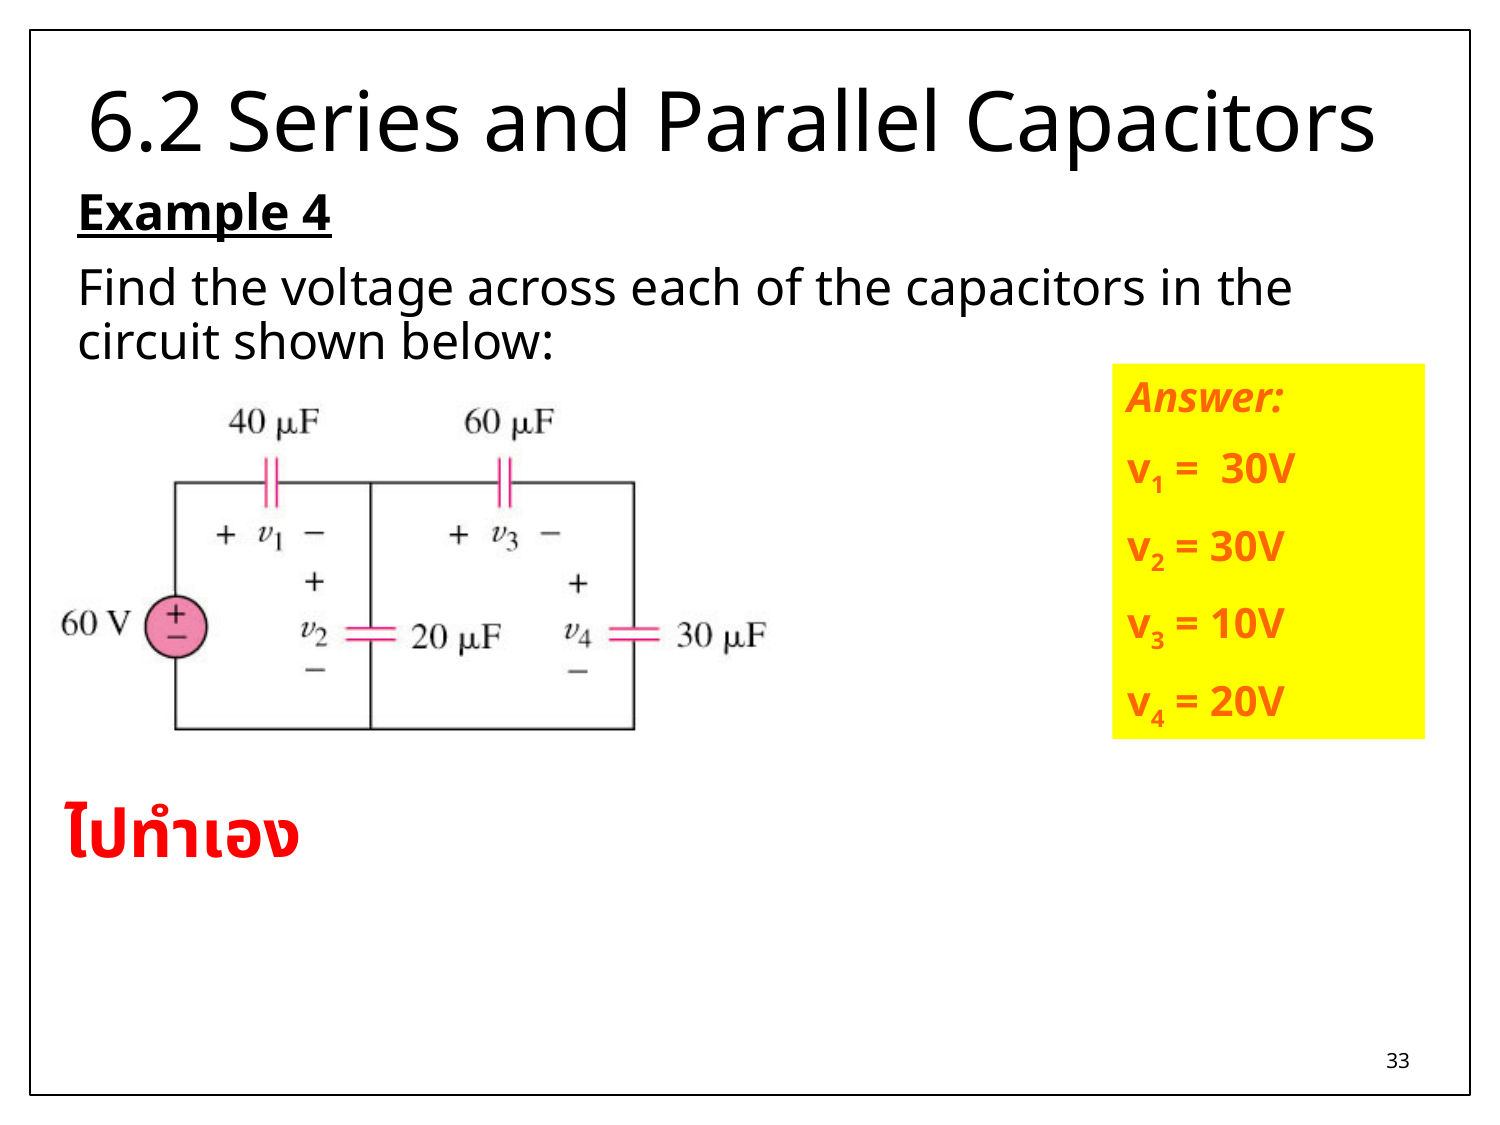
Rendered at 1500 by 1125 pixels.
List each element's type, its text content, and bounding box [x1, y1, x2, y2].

list Example 4 Find the voltage across each of the capacitors in the circuit shown below: [62, 179, 1363, 393]
text_box Answer: v1 = 30V v2 = 30V v3 = 10V v4 = 20V [1112, 363, 1425, 740]
title 6.2 Series and Parallel Capacitors [72, 16, 1425, 233]
slide_number 33 [1074, 1024, 1425, 1100]
text_box ไปทำเอง [50, 783, 558, 879]
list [49, 400, 788, 735]
